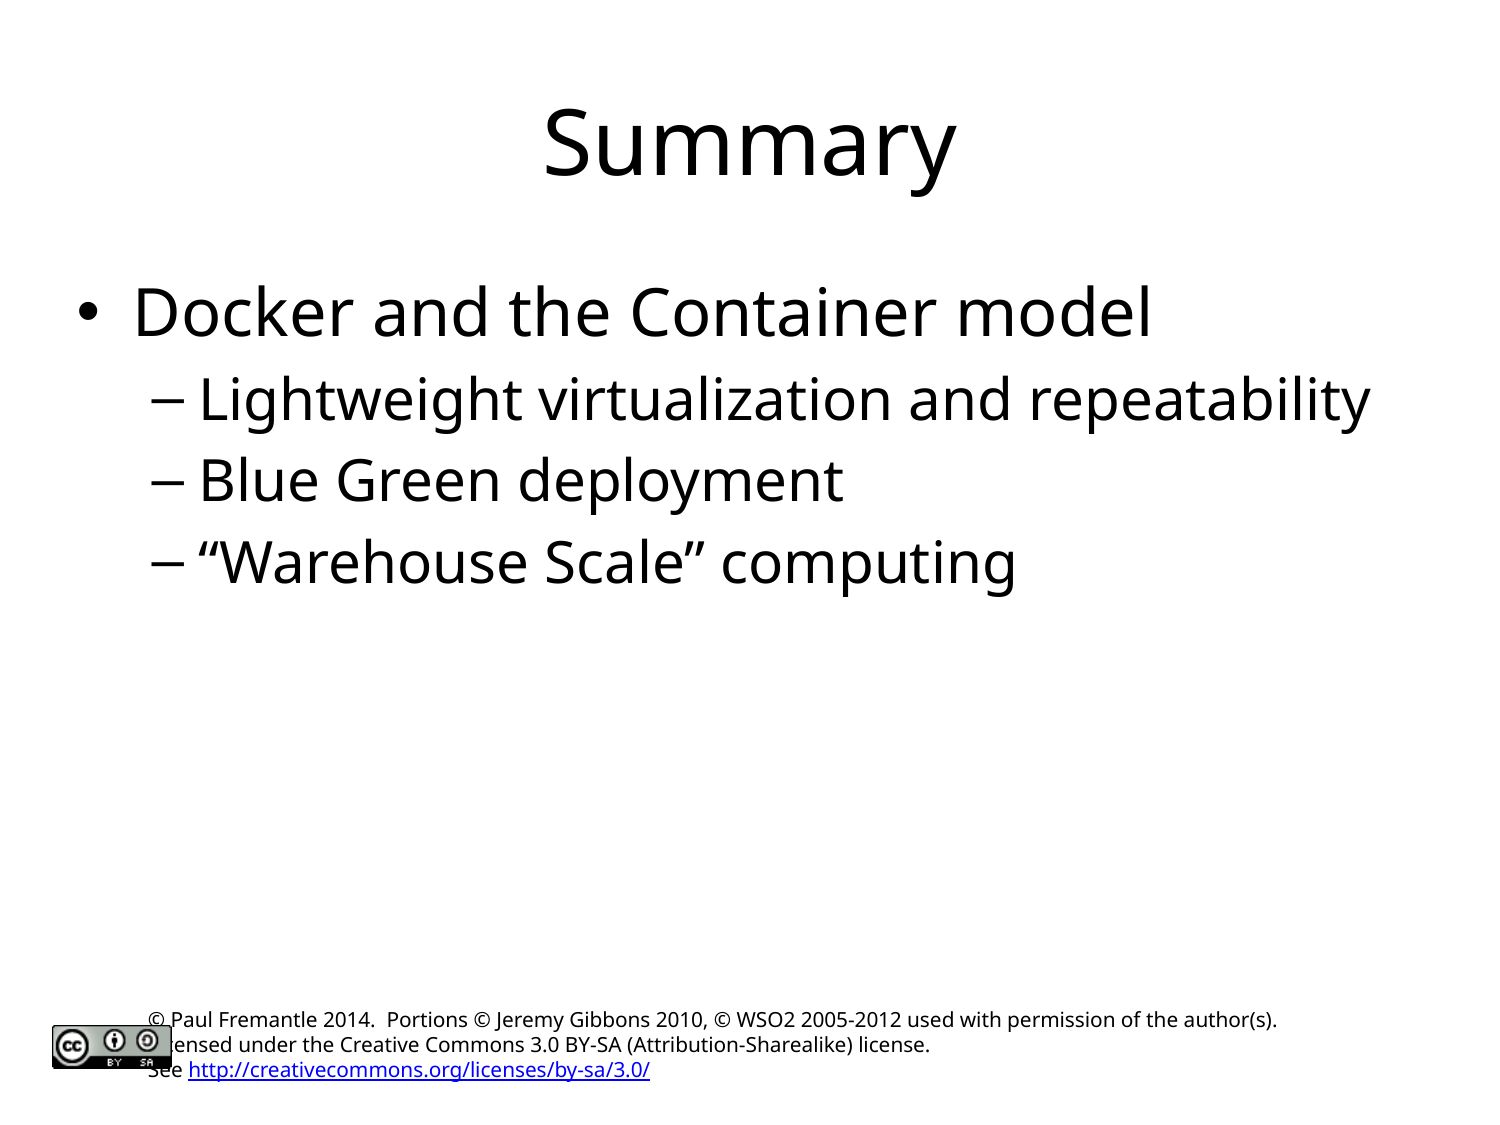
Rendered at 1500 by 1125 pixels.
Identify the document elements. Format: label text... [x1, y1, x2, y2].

picture [52, 1025, 172, 1069]
list Docker and the Container model Lightweight virtualization and repeatability Blue Green deployment “Warehouse Scale” computing [61, 262, 1412, 1005]
title Summary [75, 45, 1425, 233]
